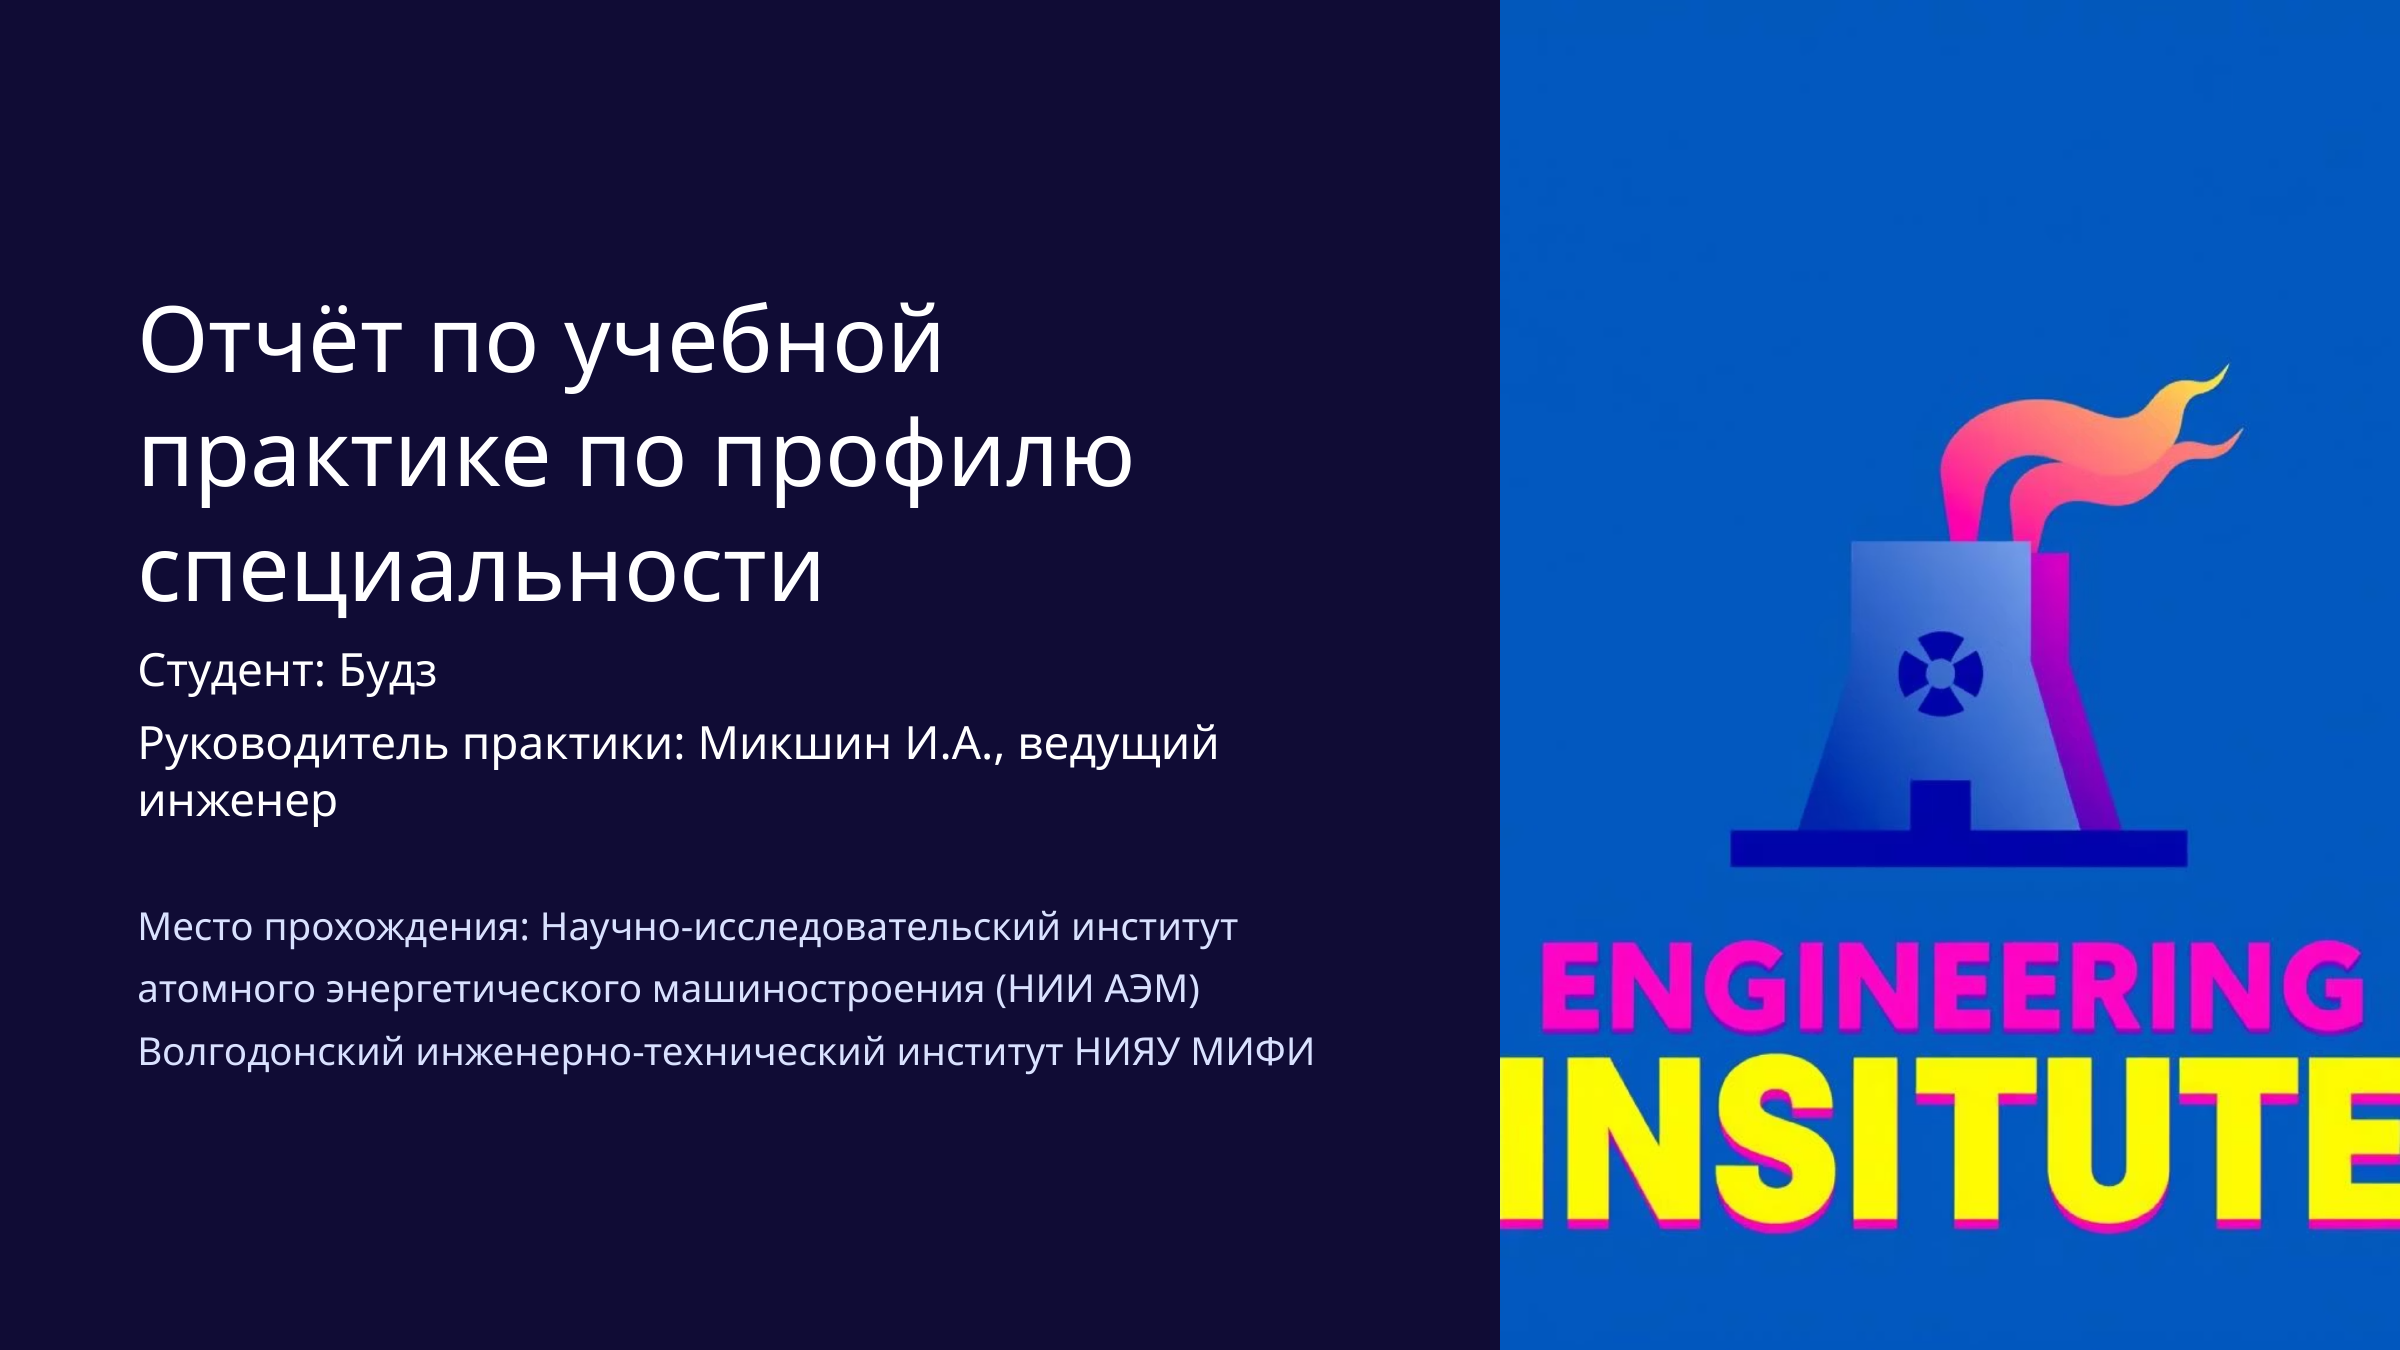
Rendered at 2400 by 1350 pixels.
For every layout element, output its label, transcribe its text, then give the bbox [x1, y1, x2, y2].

text_box Место прохождения: Научно-исследовательский институт атомного энергетического машиностроения (НИИ АЭМ) Волгодонский инженерно-технический институт НИЯУ МИФИ [137, 885, 1363, 1075]
text_box Руководитель практики: Микшин И.А., ведущий инженер [137, 711, 1363, 827]
picture [1499, 0, 2400, 1350]
text_box Студент: Будз [137, 637, 600, 696]
text_box Отчёт по учебной практике по профилю специальности [137, 275, 1363, 623]
